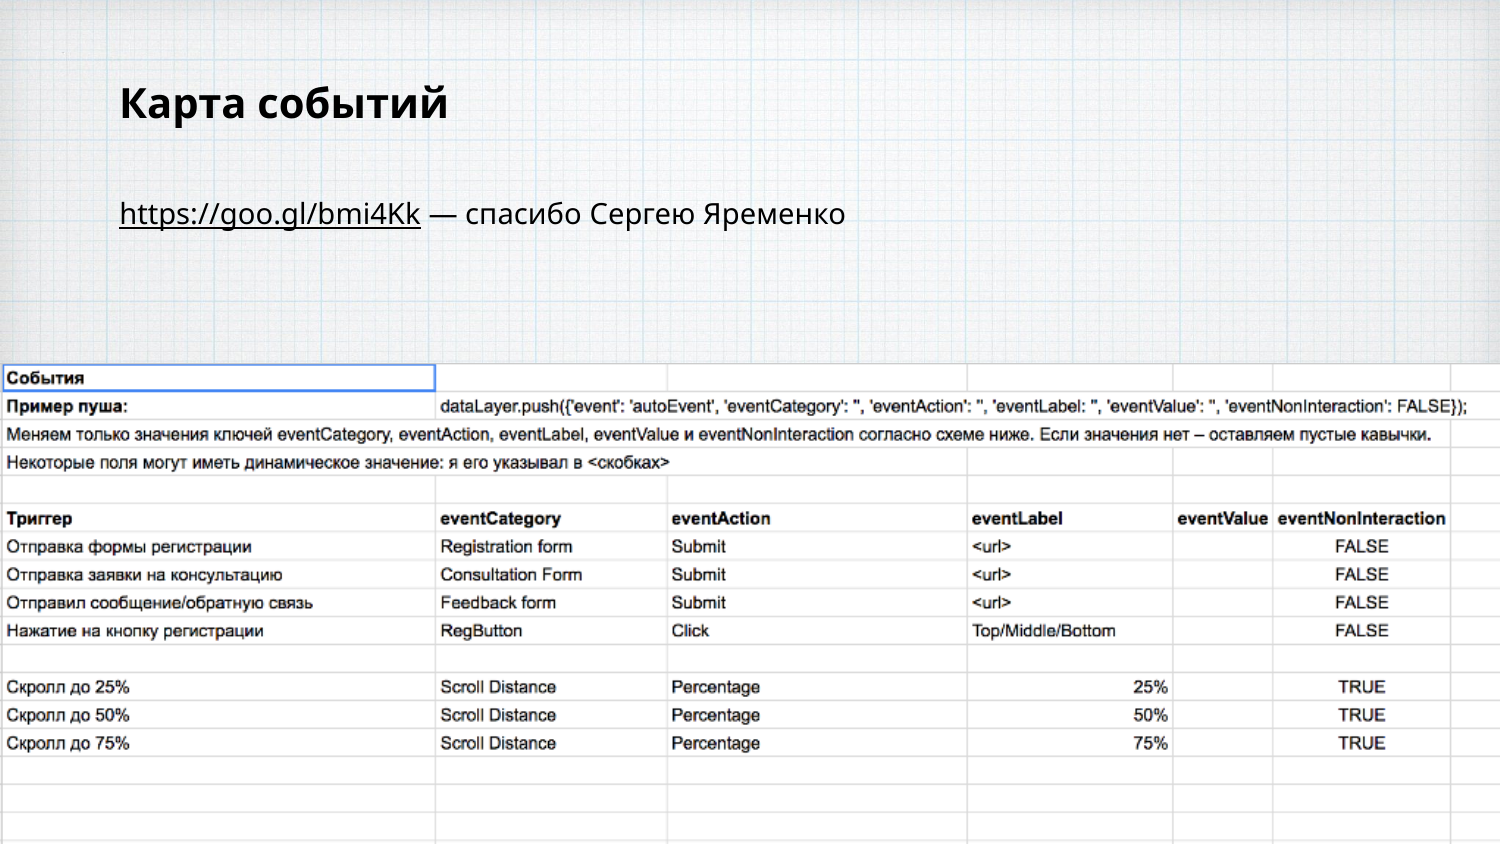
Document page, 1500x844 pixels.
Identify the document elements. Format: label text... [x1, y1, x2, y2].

picture [0, 0, 1500, 844]
text_box Карта событий [104, 61, 1370, 141]
text_box https://goo.gl/bmi4Kk — спасибо Сергею Яременко [104, 180, 982, 252]
